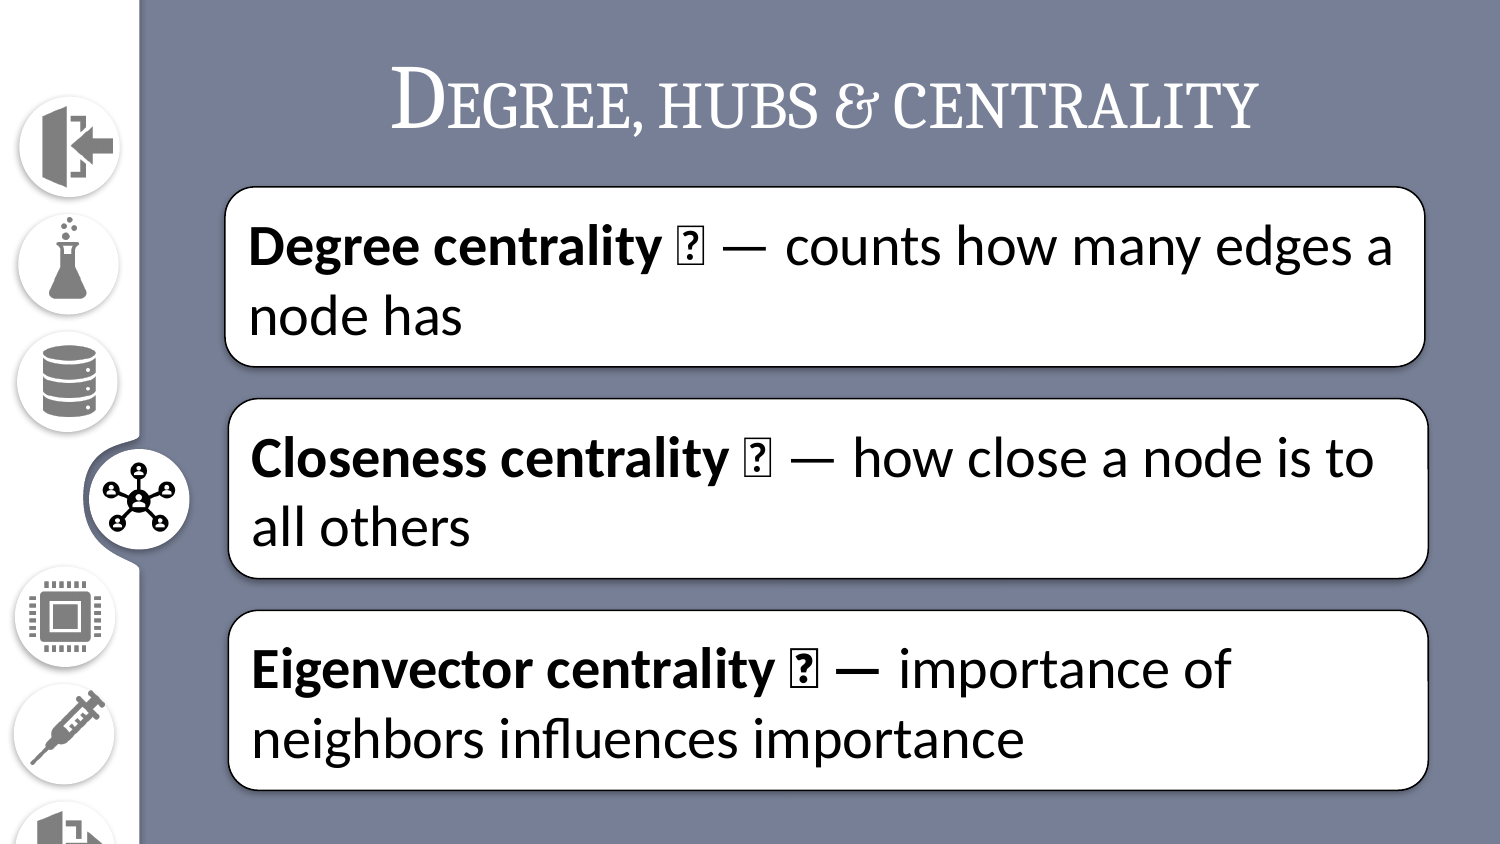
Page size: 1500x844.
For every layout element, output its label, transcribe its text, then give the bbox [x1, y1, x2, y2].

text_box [17, 213, 119, 315]
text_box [14, 801, 118, 844]
text_box [0, 0, 141, 844]
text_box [19, 96, 122, 198]
text_box Degree centrality 🧮 — counts how many edges a node has [224, 186, 1426, 368]
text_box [14, 566, 116, 668]
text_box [16, 331, 118, 433]
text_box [13, 683, 115, 785]
text_box Eigenvector centrality 🌟 — importance of neighbors influences importance [227, 609, 1430, 792]
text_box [88, 448, 190, 550]
text_box Closeness centrality 📏 — how close a node is to all others [227, 397, 1430, 580]
text_box DEGREE, HUBS & CENTRALITY [374, 29, 1276, 155]
